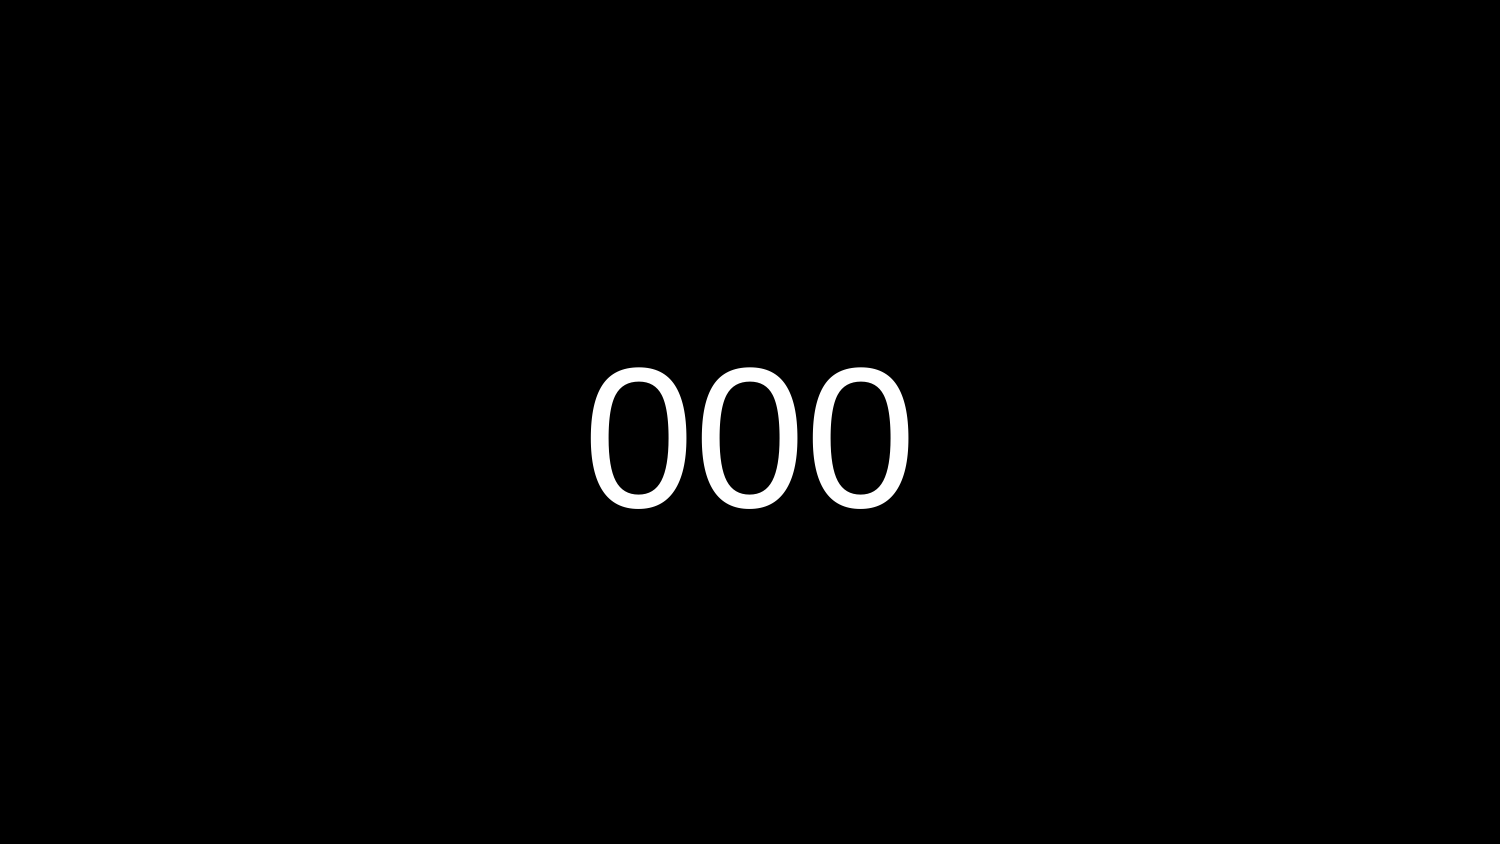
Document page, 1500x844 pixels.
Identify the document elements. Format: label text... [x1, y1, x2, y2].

text_box 000 [395, 292, 1105, 552]
